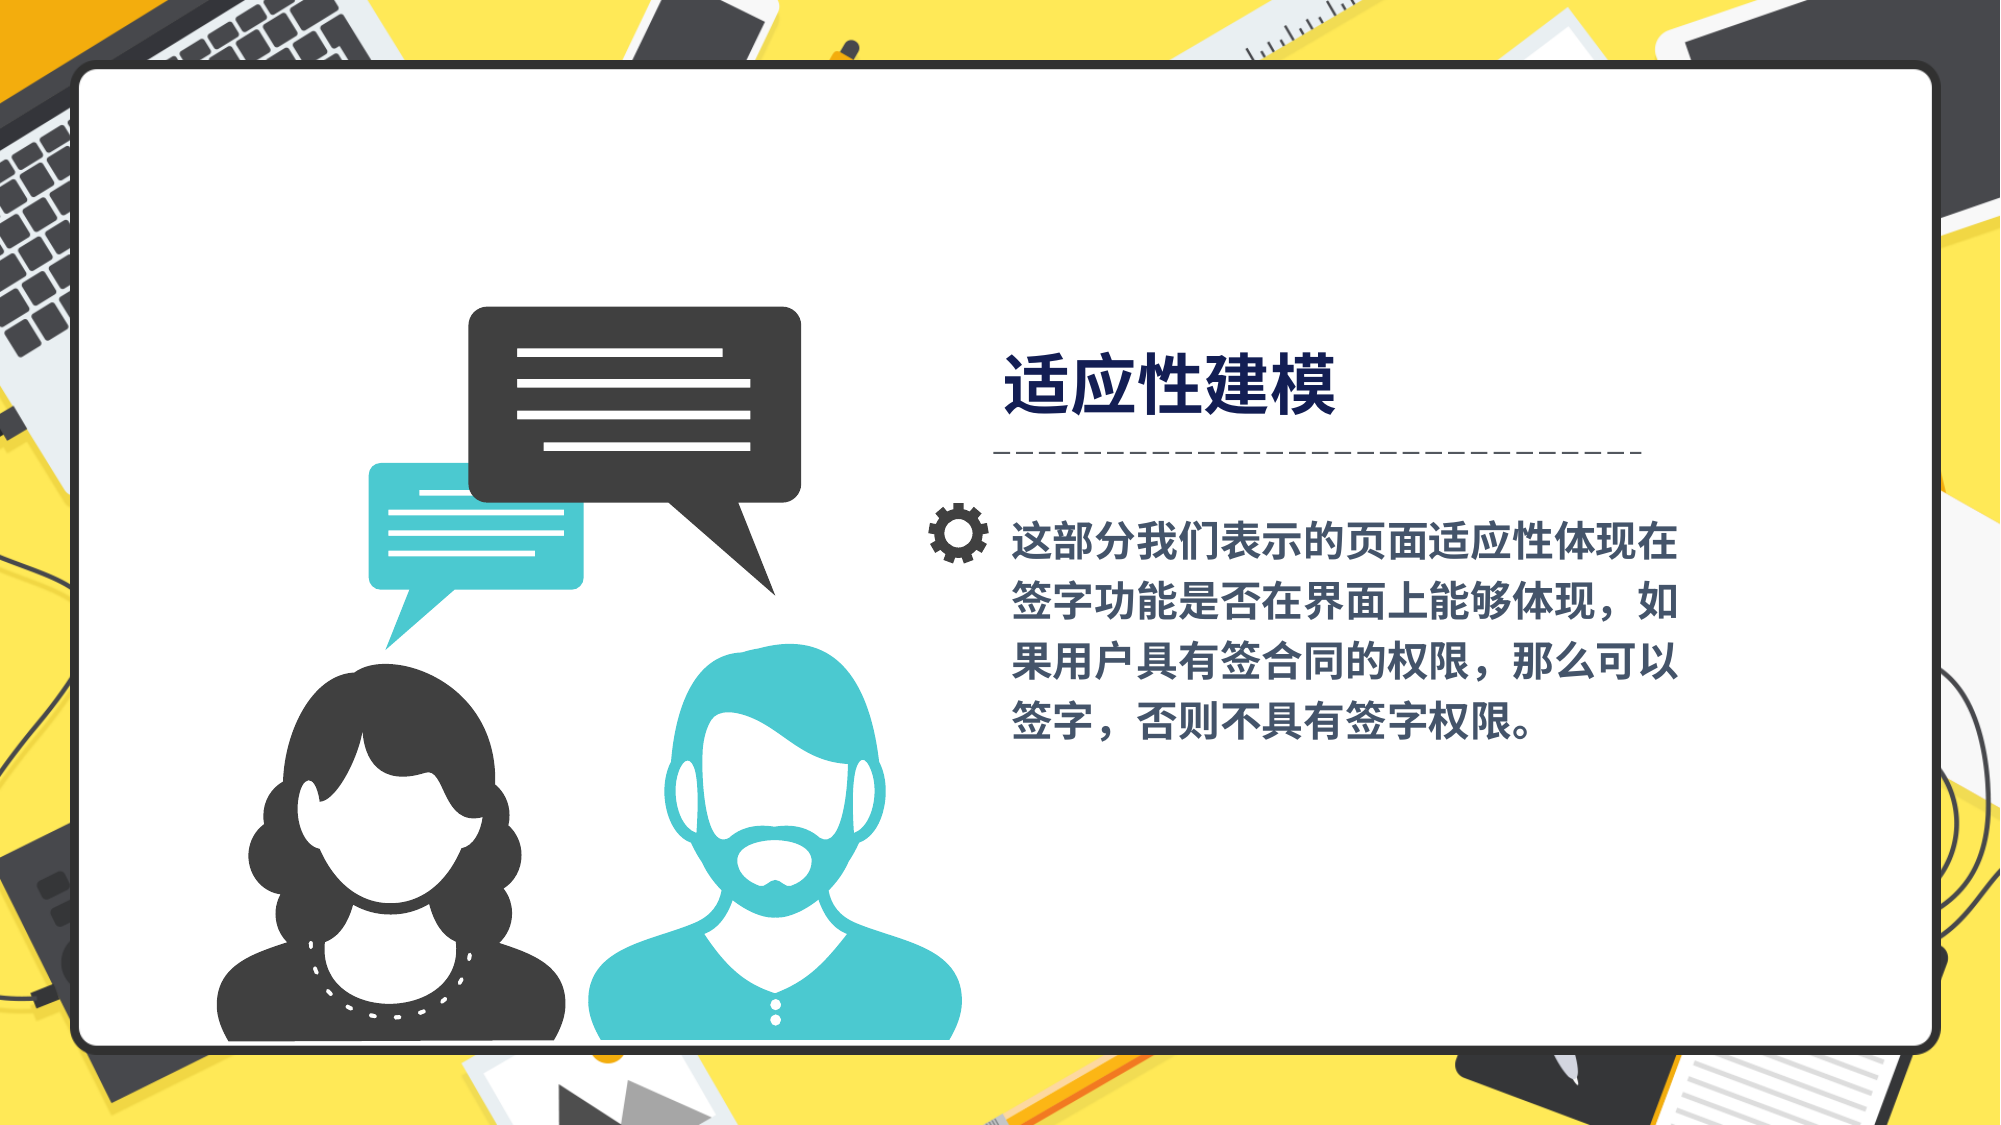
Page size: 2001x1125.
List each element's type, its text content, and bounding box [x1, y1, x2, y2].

text_box 这部分我们表示的页面适应性体现在签字功能是否在界面上能够体现，如果用户具有签合同的权限，那么可以签字，否则不具有签字权限。 [993, 495, 1709, 754]
text_box [588, 643, 962, 1040]
text_box 适应性建模 [988, 327, 1438, 430]
text_box [216, 663, 566, 1042]
text_box [468, 306, 802, 596]
text_box [368, 462, 584, 651]
picture [0, 0, 2000, 1125]
text_box [928, 503, 989, 564]
